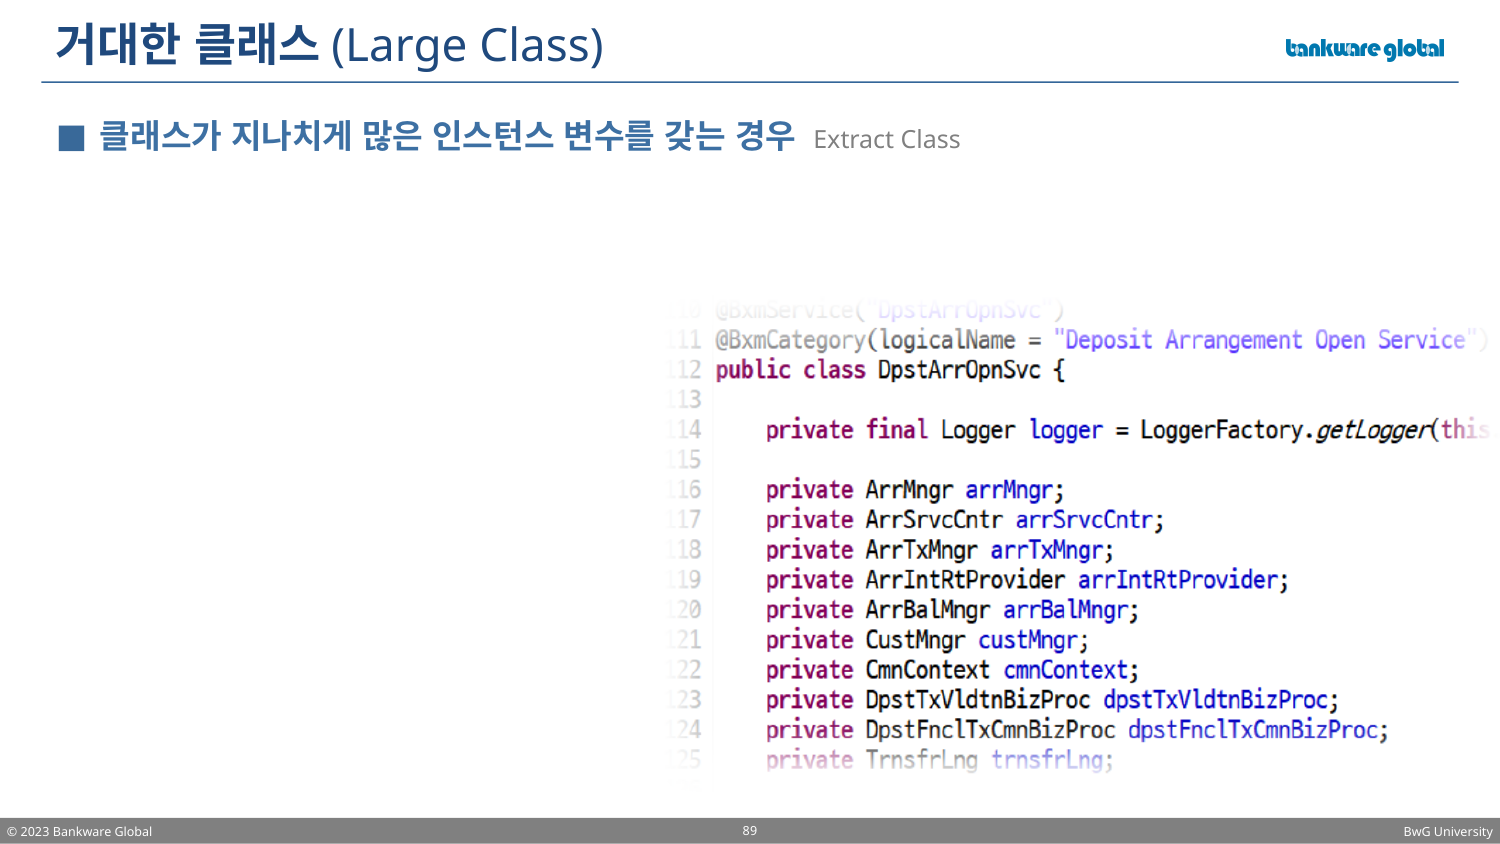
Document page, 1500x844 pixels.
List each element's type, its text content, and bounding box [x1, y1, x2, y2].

slide_number 89 [741, 823, 759, 840]
title 거대한 클래스(Large Class) [40, 17, 1459, 77]
list 클래스가 지나치게 많은 인스턴스 변수를 갖는 경우 Extract Class [40, 87, 1459, 785]
picture [659, 294, 1500, 793]
